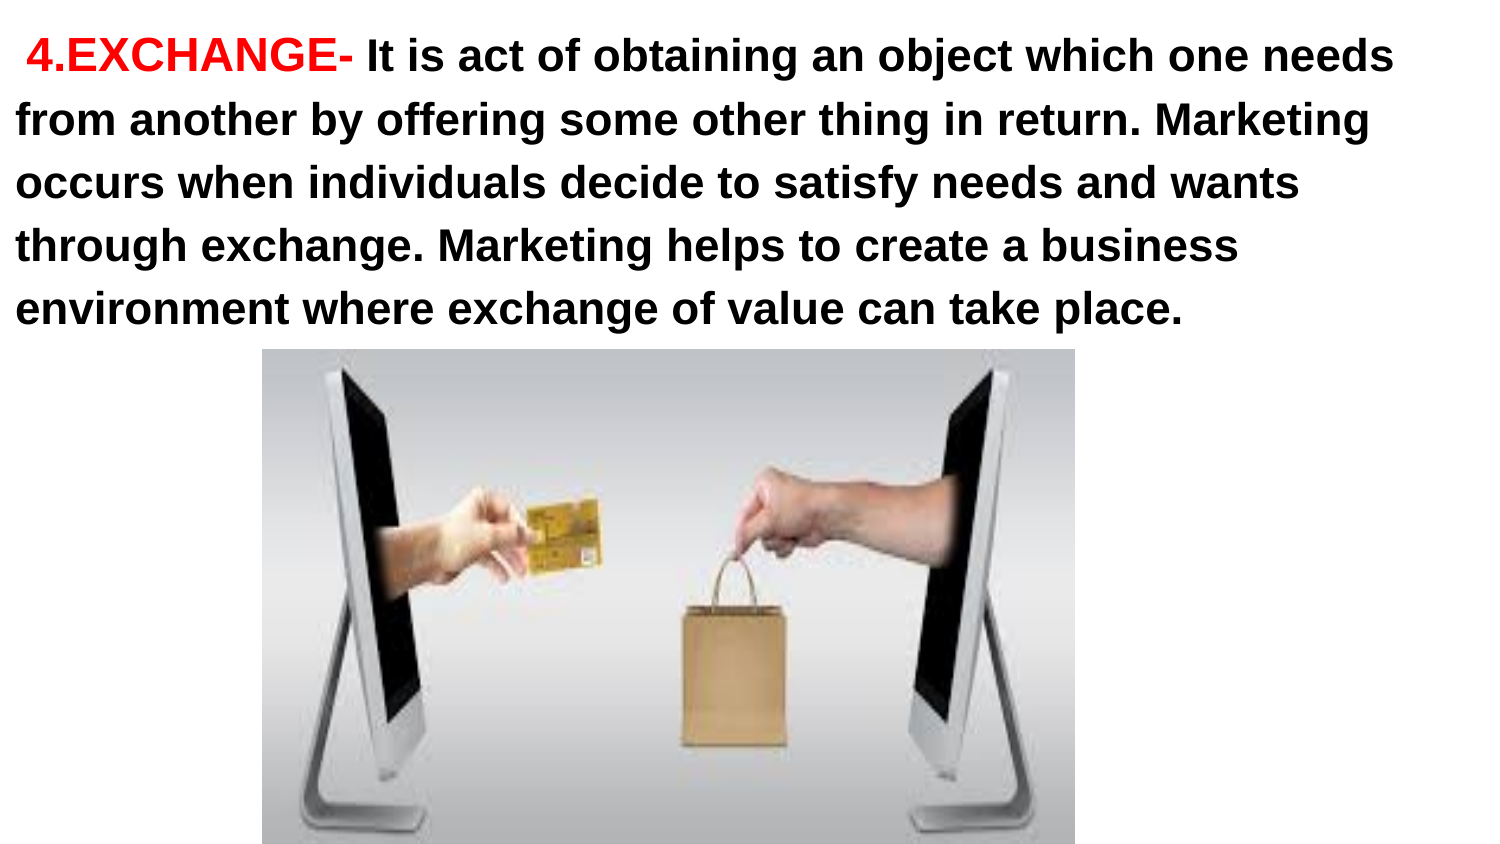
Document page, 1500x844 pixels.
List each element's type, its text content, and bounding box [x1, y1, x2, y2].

picture [261, 349, 1075, 844]
list 4.EXCHANGE- It is act of obtaining an object which one needs from another by offering some other thing in return. Marketing occurs when individuals decide to satisfy needs and wants through exchange. Marketing helps to create a business environment where exchange of value can take place. [0, 0, 1500, 844]
